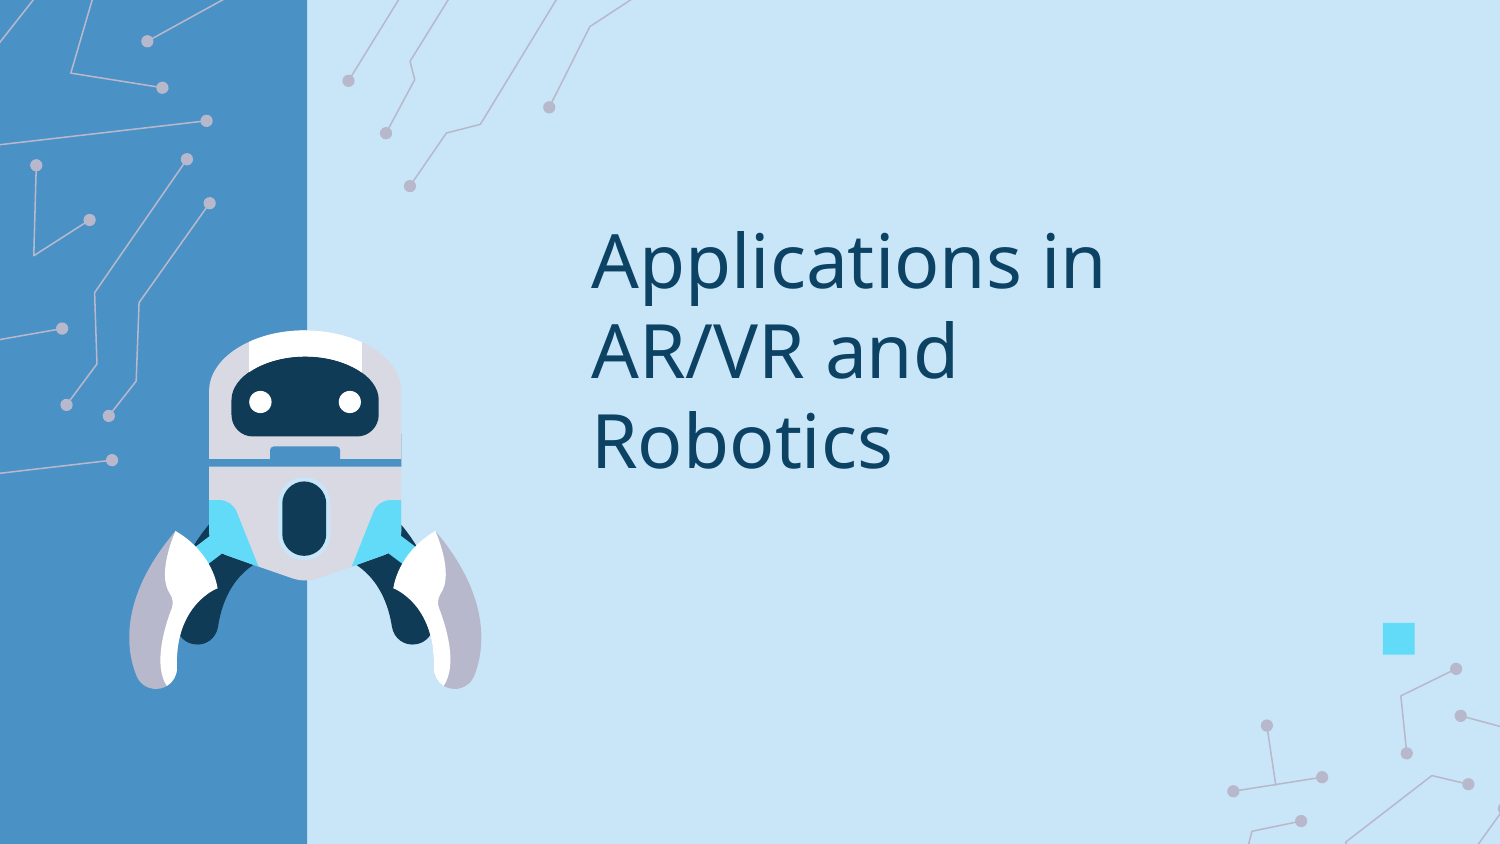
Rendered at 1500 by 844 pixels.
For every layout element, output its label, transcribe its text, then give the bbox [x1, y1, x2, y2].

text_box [116, 330, 494, 690]
title Applications in AR/VR and Robotics [576, 199, 1259, 600]
